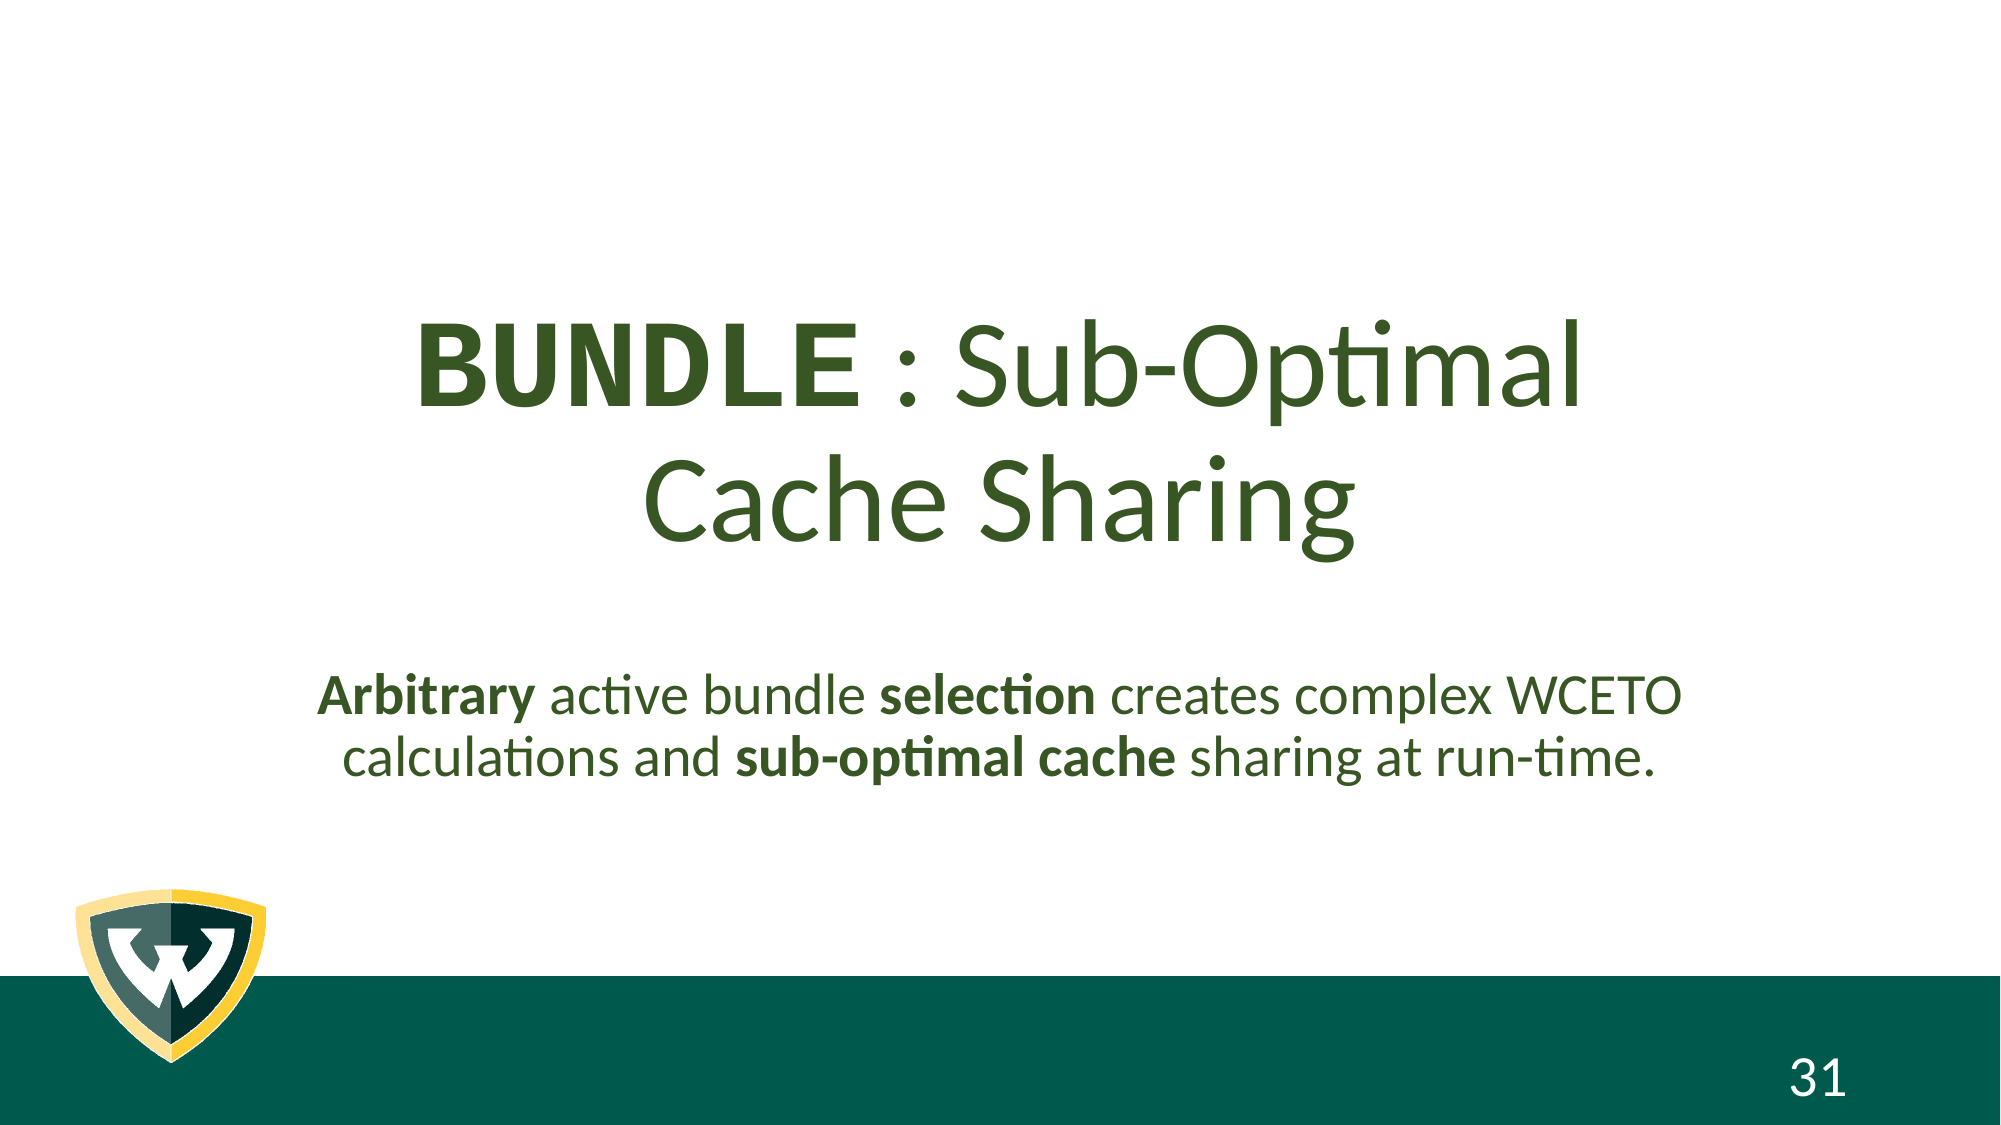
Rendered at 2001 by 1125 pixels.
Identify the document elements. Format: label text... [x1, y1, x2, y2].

picture [0, 0, 2001, 1125]
title BUNDLE : Sub-Optimal Cache Sharing [249, 184, 1750, 576]
slide_number 31 [1412, 1042, 1863, 1103]
subtitle Arbitrary active bundle selection creates complex WCETO calculations and sub-optimal cache sharing at run-time. [249, 590, 1750, 863]
